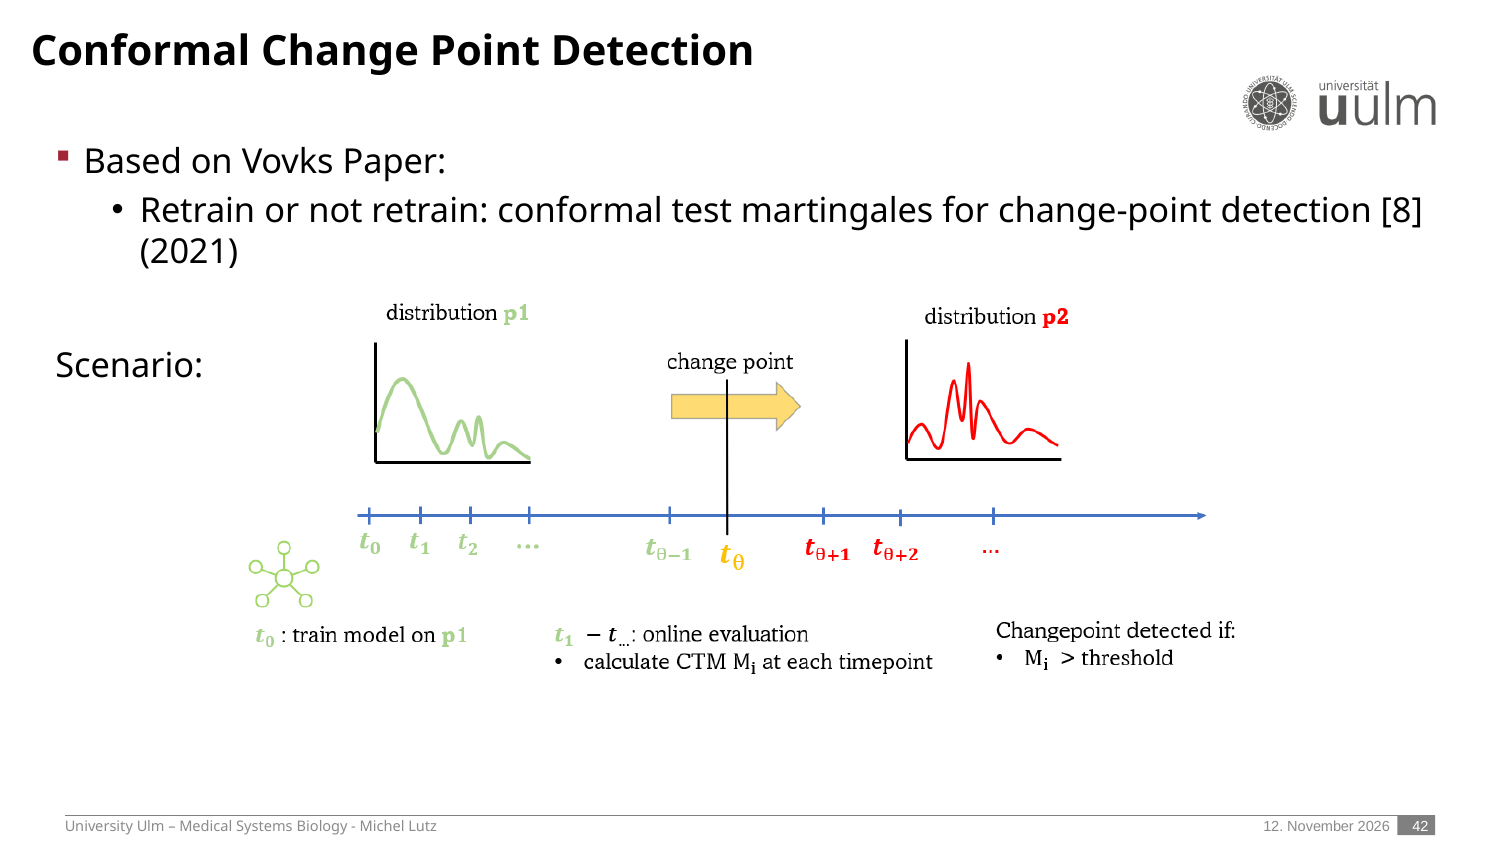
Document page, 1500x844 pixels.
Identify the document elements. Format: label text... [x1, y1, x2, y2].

text_box Conformal Change Point Detection [16, 16, 1236, 93]
text_box Based on Vovks Paper: Retrain or not retrain: conformal test martingales for change-point detection [8] (2021) Scenario: [40, 131, 1449, 561]
slide_number 42 [1393, 816, 1429, 839]
footer University Ulm – Medical Systems Biology - Michel Lutz [64, 816, 1254, 837]
picture [1242, 75, 1436, 131]
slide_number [1263, 816, 1393, 837]
picture [221, 268, 1254, 700]
